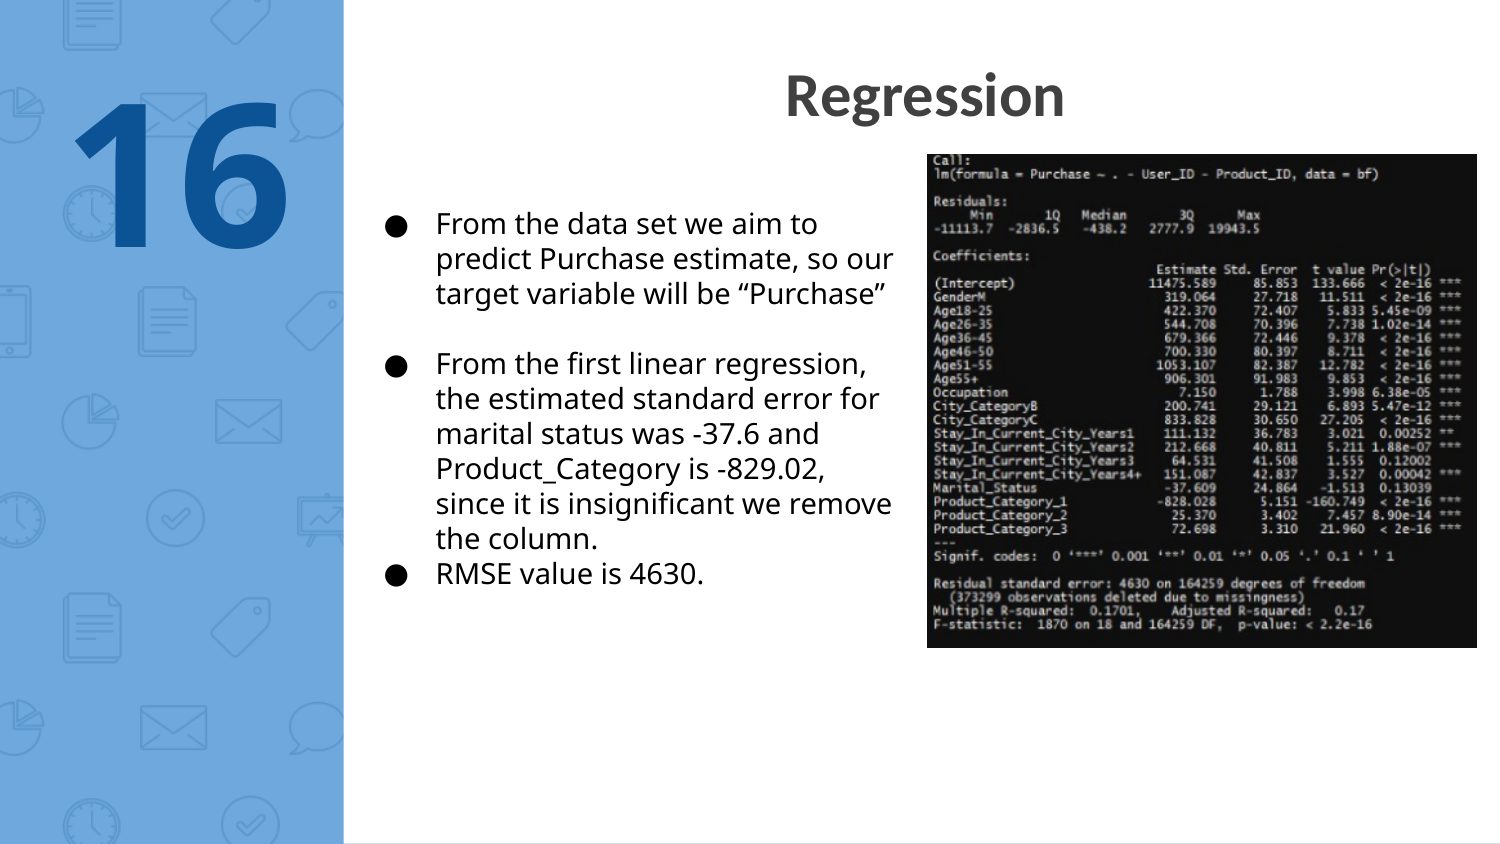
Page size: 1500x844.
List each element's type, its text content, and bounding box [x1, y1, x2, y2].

text_box From the data set we aim to predict Purchase estimate, so our target variable will be “Purchase” From the first linear regression, the estimated standard error for marital status was -37.6 and Product_Category is -829.02, since it is insignificant we remove the column. RMSE value is 4630. [345, 190, 919, 612]
picture [927, 154, 1477, 648]
text_box [345, 173, 920, 736]
text_box Regression [345, 0, 1500, 108]
slide_number ‹#› [48, 32, 346, 238]
